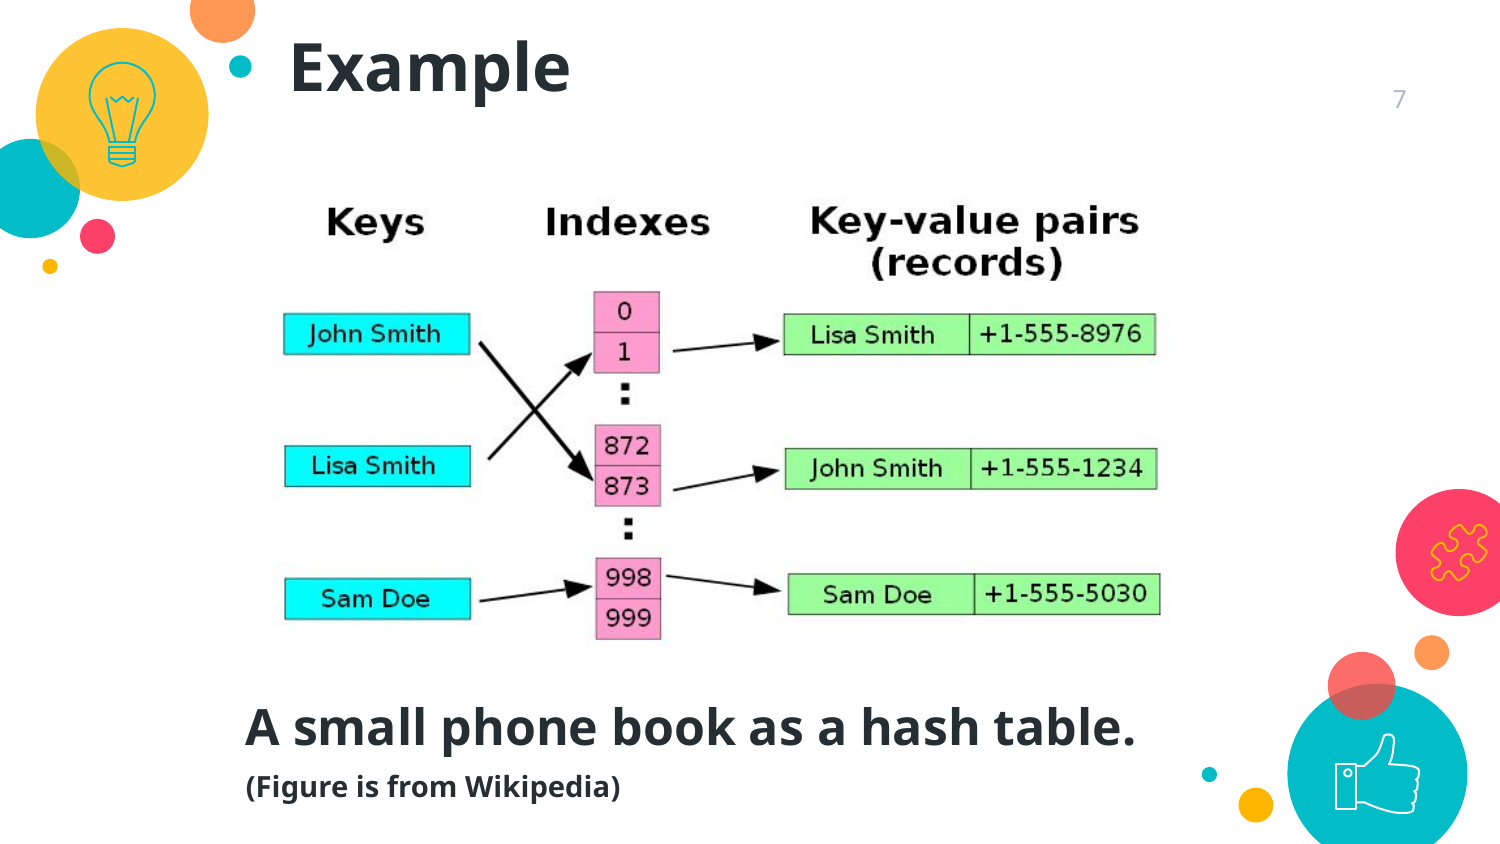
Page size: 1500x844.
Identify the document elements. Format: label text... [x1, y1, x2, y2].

list A small phone book as a hash table. (Figure is from Wikipedia) [229, 695, 1186, 844]
picture [251, 187, 1248, 657]
slide_number 7 [1331, 68, 1422, 134]
title Example [289, 0, 1100, 136]
